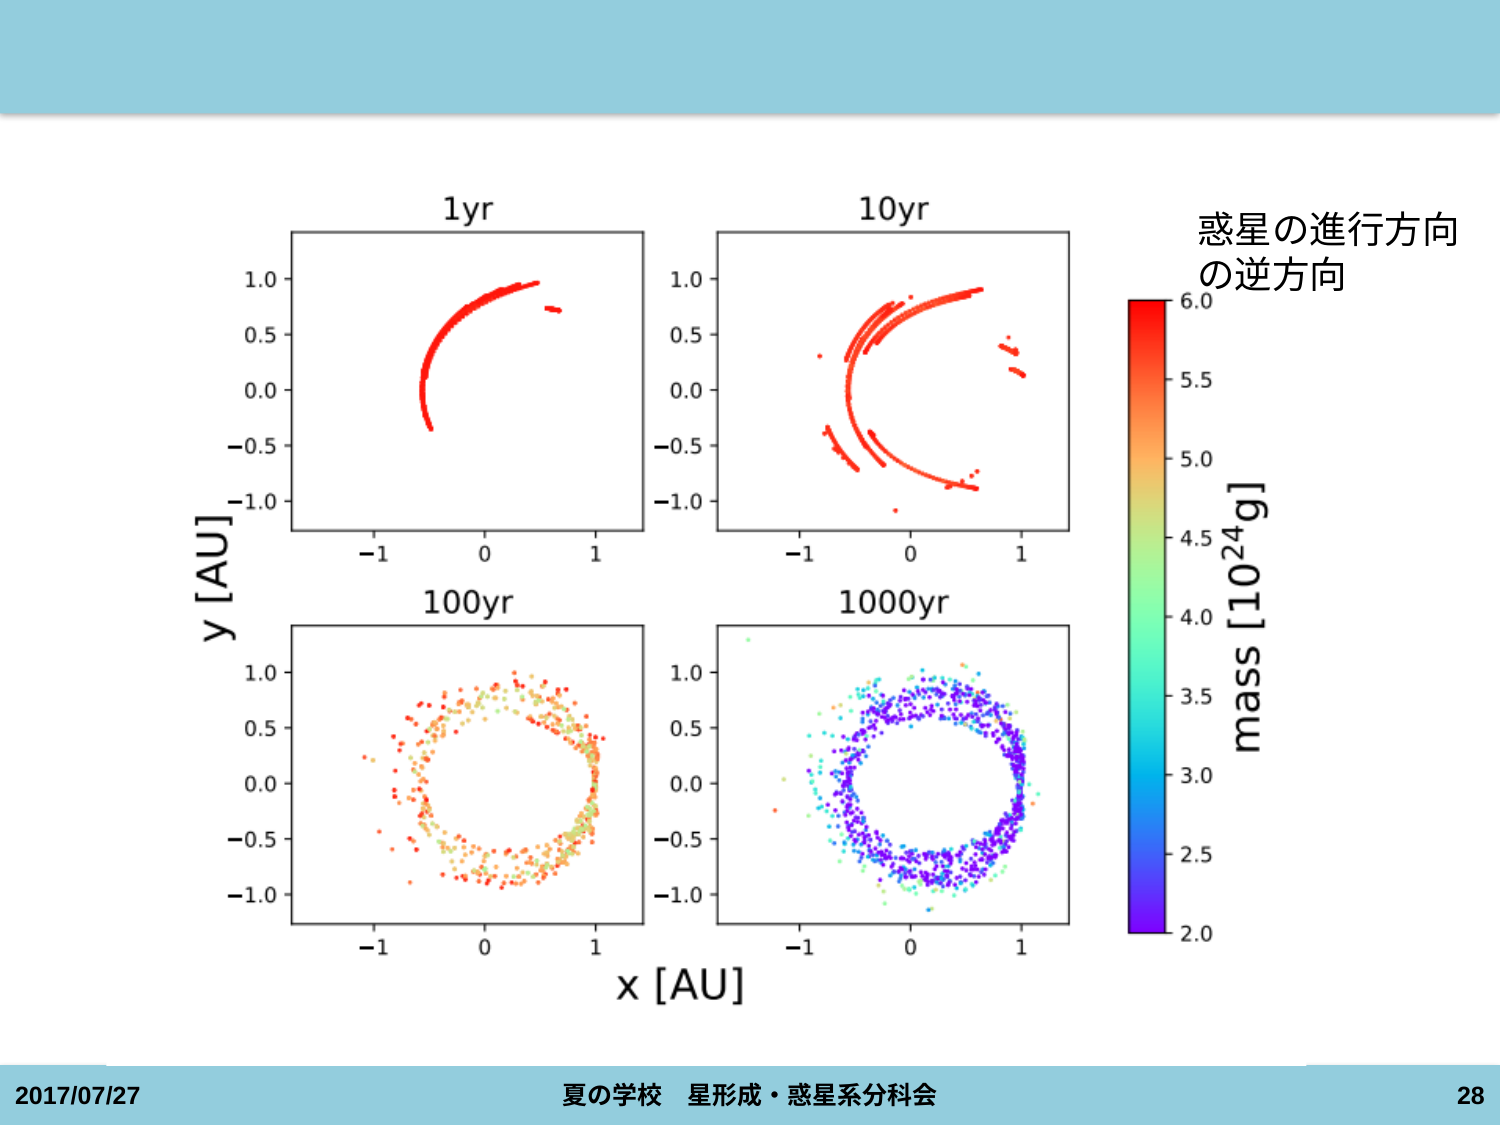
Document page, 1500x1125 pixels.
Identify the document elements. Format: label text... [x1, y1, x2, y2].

picture [106, 164, 1307, 1066]
footer 夏の学校 星形成・惑星系分科会 [512, 1073, 988, 1125]
slide_number 28 [1149, 1065, 1500, 1125]
text_box 惑星の進行方向 の逆方向 [1310, 198, 1475, 304]
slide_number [0, 1065, 350, 1125]
